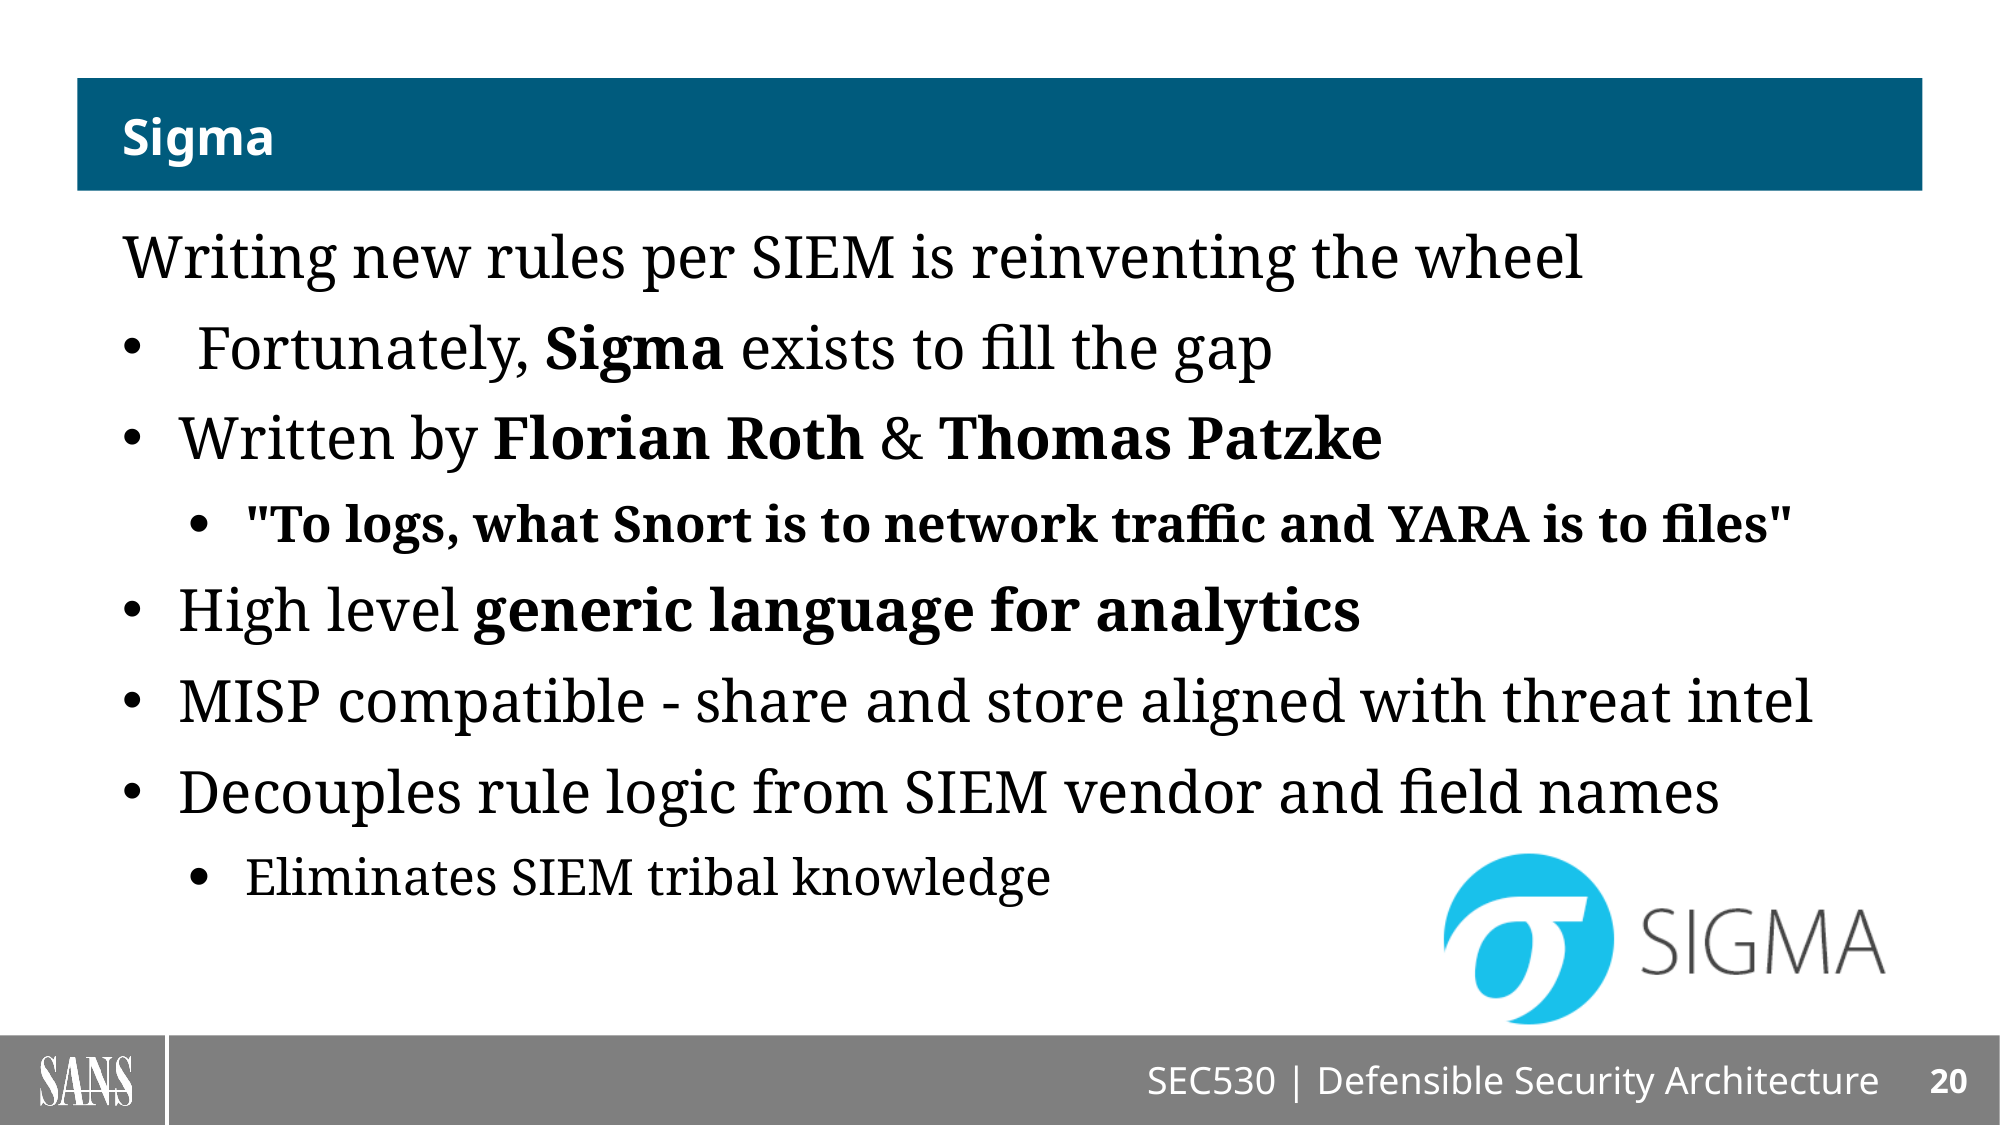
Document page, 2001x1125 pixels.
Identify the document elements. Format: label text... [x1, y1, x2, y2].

list Writing new rules per SIEM is reinventing the wheel Fortunately, Sigma exists to fill the gap Written by Florian Roth & Thomas Patzke "To logs, what Snort is to network traffic and YARA is to files" High level generic language for analytics MISP compatible - share and store aligned with threat intel Decouples rule logic from SIEM vendor and field names Eliminates SIEM tribal knowledge [107, 212, 1893, 1013]
picture [1422, 842, 1922, 1035]
title Sigma [107, 78, 1893, 191]
